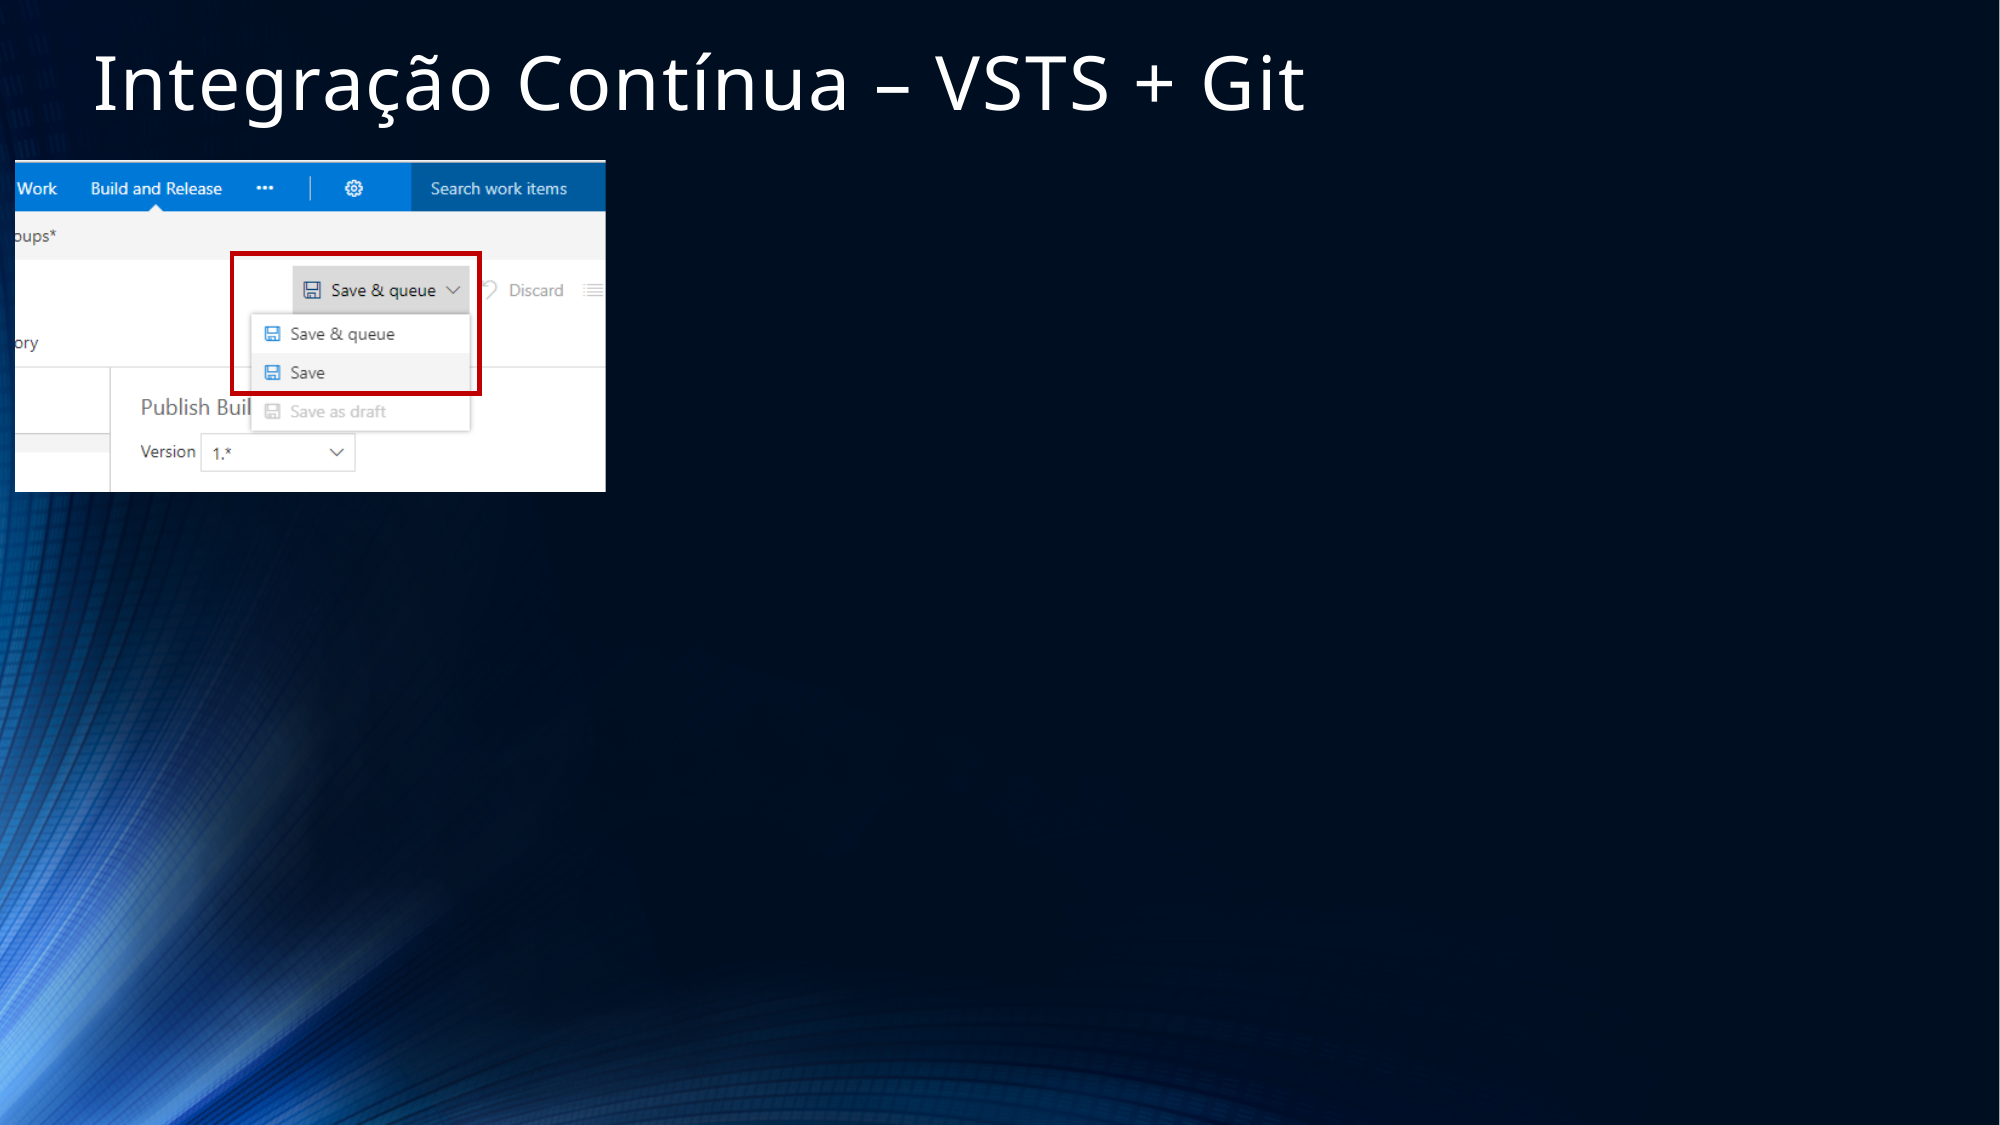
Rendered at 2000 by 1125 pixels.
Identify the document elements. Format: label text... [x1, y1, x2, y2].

title Integração Contínua – VSTS + Git [78, 19, 1579, 134]
picture [0, 0, 2000, 1125]
